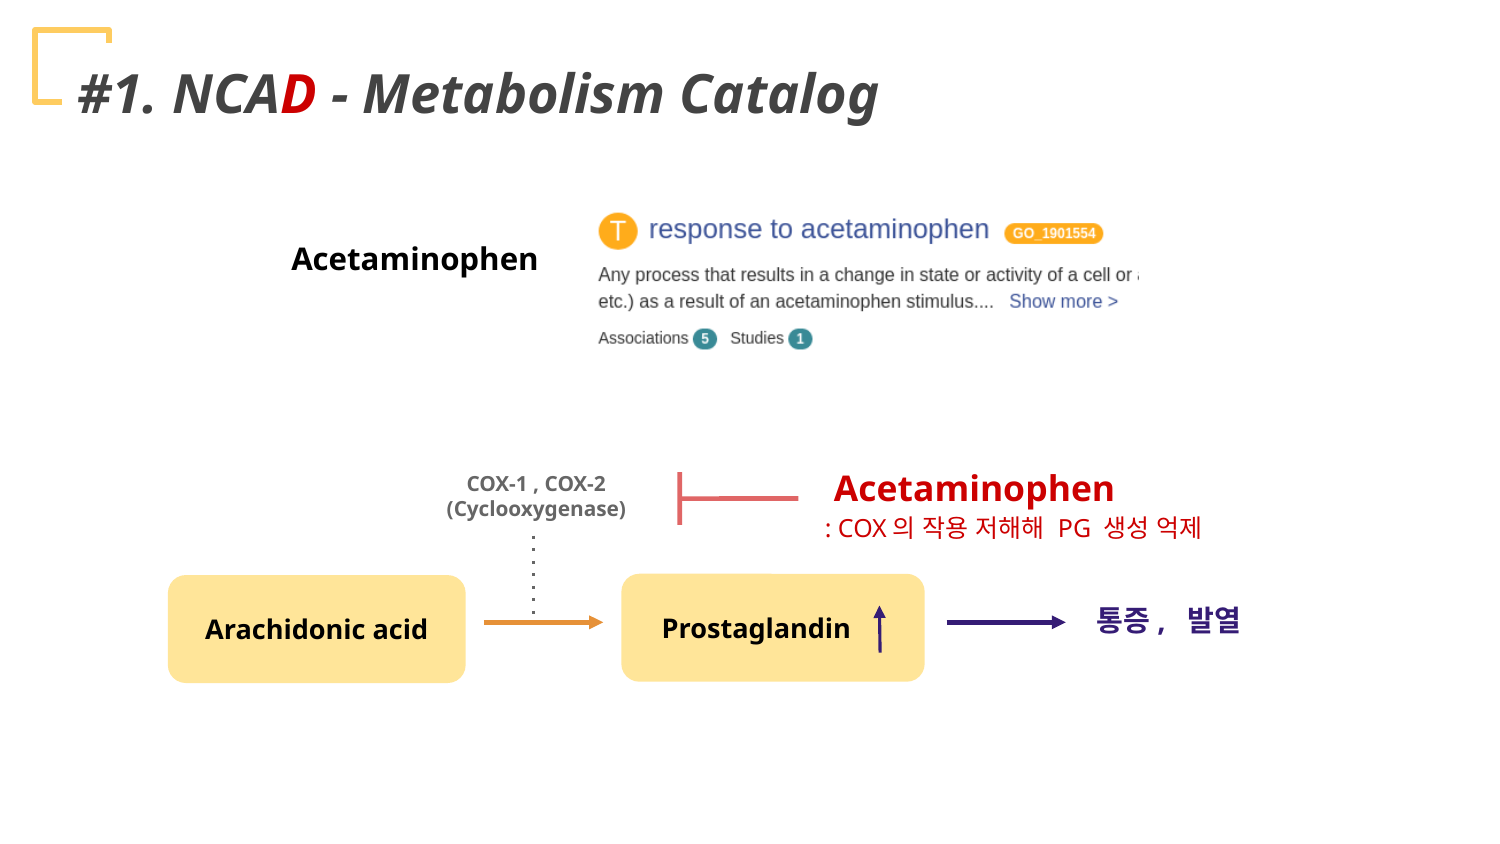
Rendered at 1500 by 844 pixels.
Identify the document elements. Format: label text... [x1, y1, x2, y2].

text_box COX-1 , COX-2 (Cyclooxygenase) [337, 455, 735, 542]
text_box Acetaminophen : COX의 작용 저해해 PG 생성 억제 [809, 444, 1238, 575]
text_box Prostaglandin [621, 573, 925, 682]
text_box Acetaminophen [221, 201, 567, 315]
text_box 통증, 발열 [1068, 587, 1269, 668]
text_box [34, 29, 972, 139]
picture [569, 200, 1139, 353]
text_box Arachidonic acid [167, 575, 466, 684]
